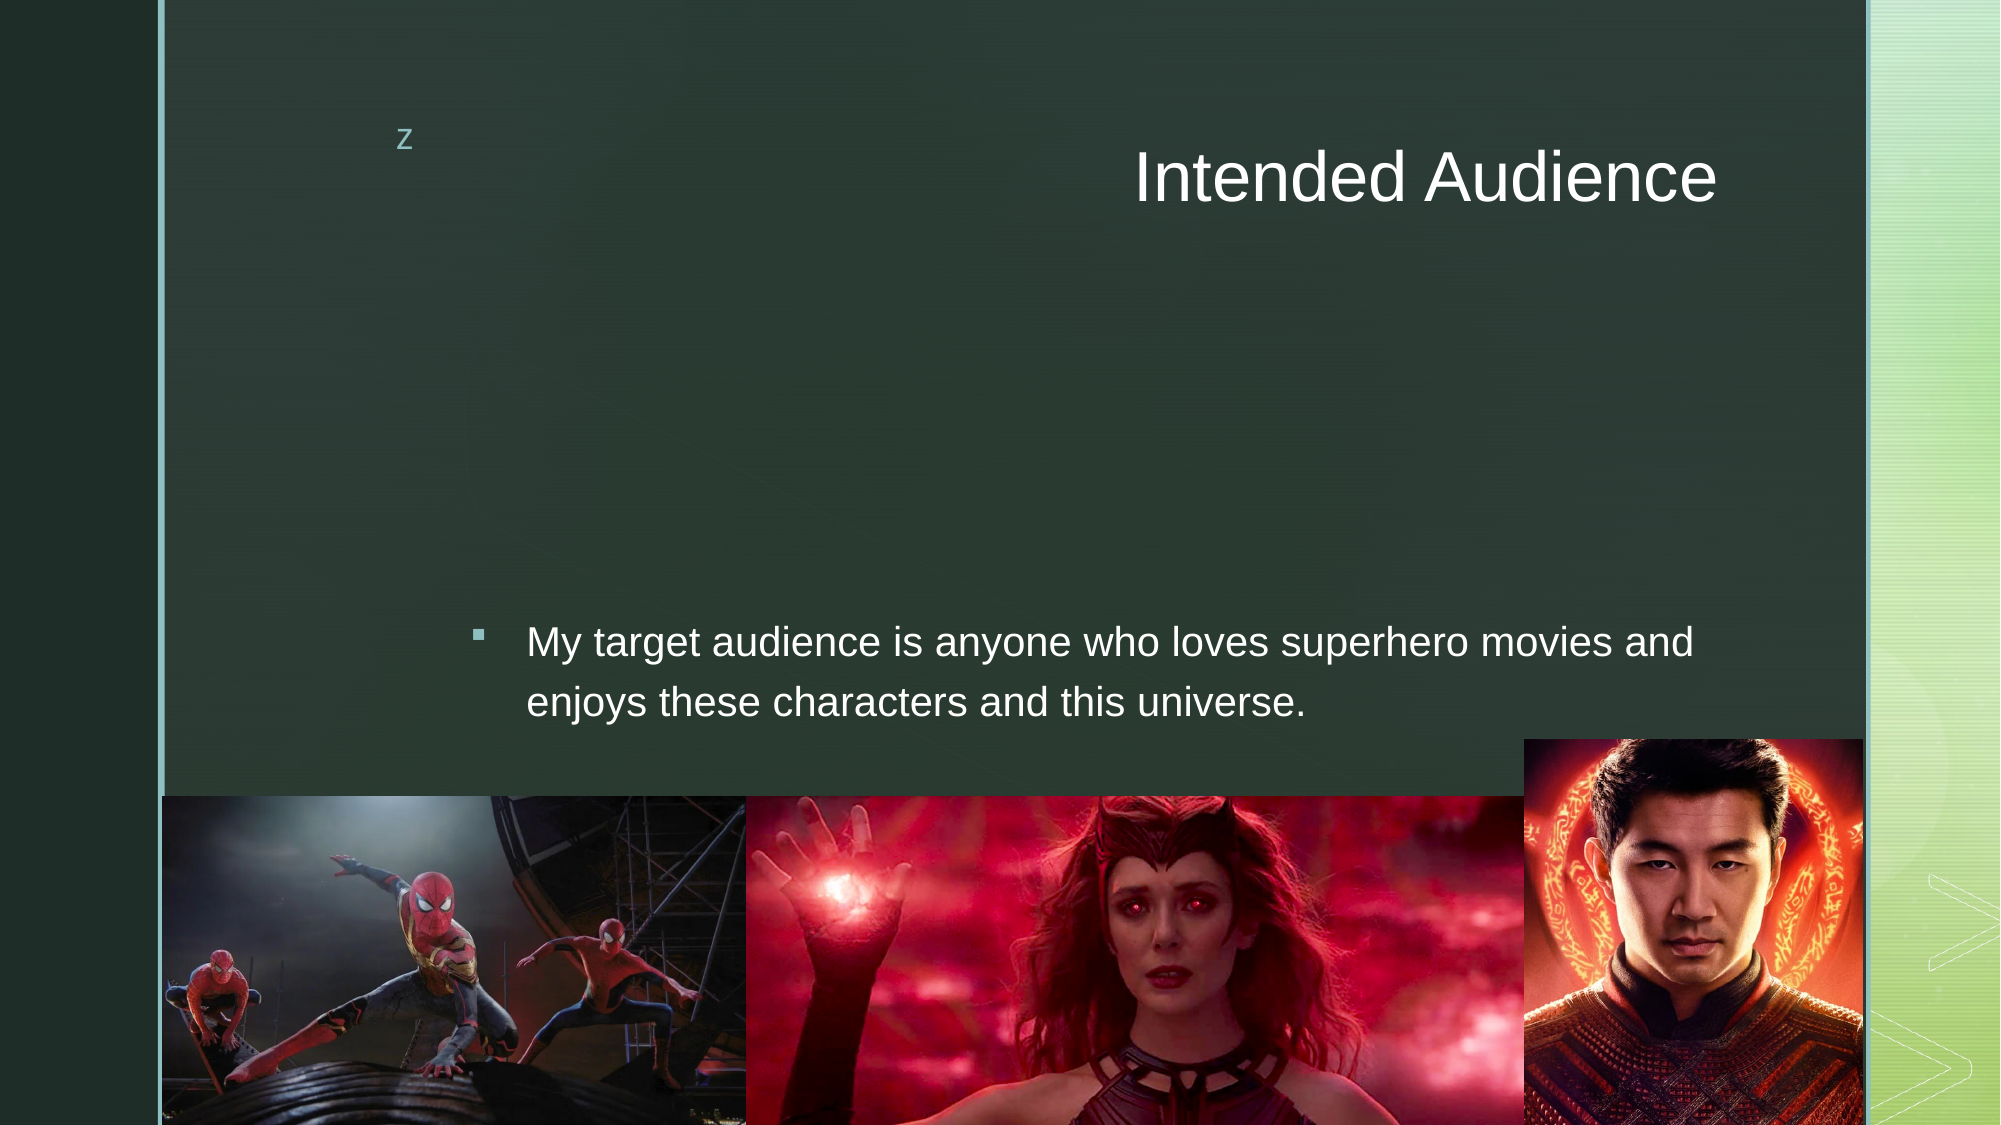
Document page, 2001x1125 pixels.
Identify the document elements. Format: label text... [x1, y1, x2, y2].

picture [162, 739, 1864, 1125]
list My target audience is anyone who loves superhero movies and enjoys these characters and this universe. [454, 336, 1734, 796]
title Intended Audience [428, 132, 1734, 310]
picture [1871, 0, 2001, 1125]
